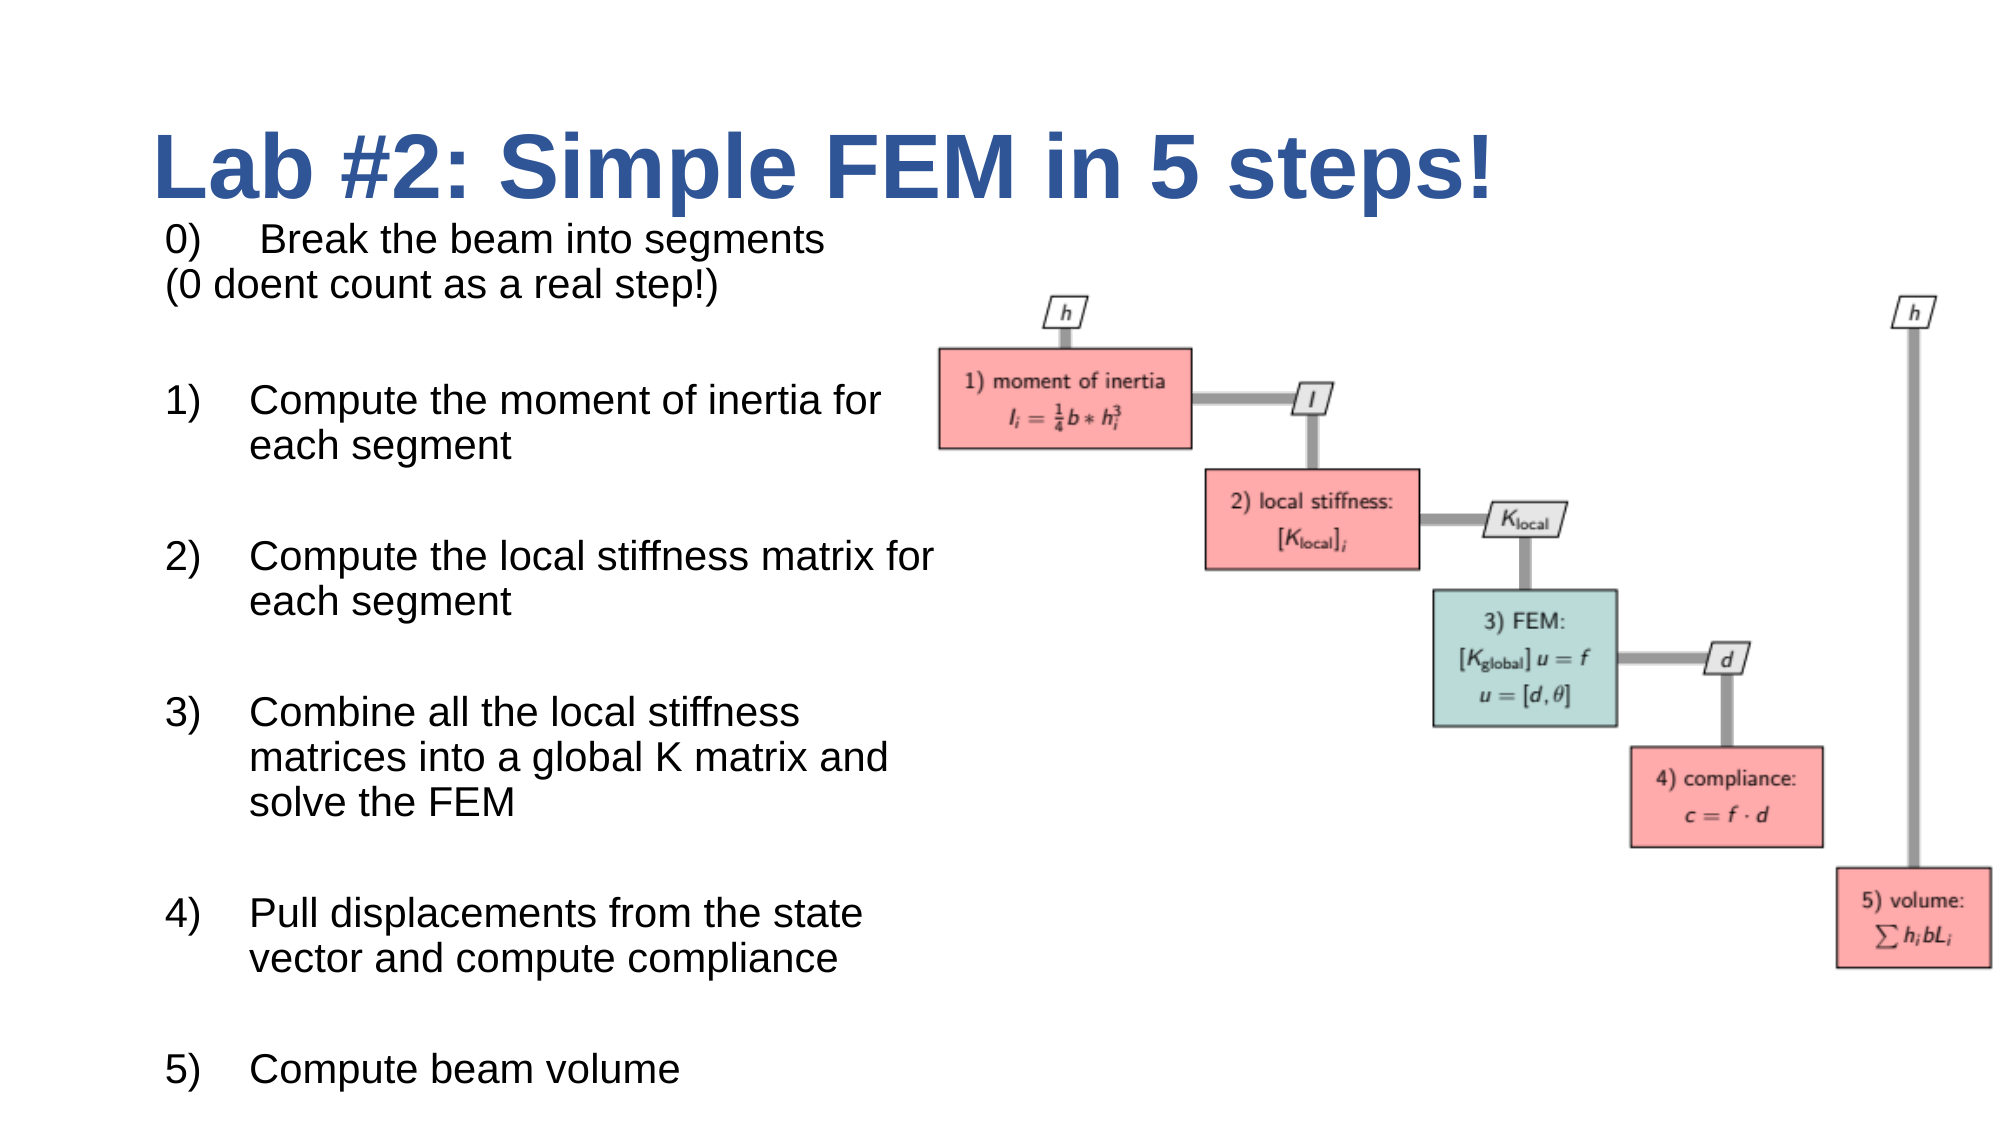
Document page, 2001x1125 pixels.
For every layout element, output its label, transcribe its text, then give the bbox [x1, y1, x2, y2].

list 0) Break the beam into segments (0 doent count as a real step!) Compute the moment of inertia for each segment Compute the local stiffness matrix for each segment Combine all the local stiffness matrices into a global K matrix and solve the FEM Pull displacements from the state vector and compute compliance Compute beam volume [149, 210, 974, 1081]
title Lab #2: Simple FEM in 5 steps! [137, 59, 1863, 278]
picture [920, 277, 2000, 985]
